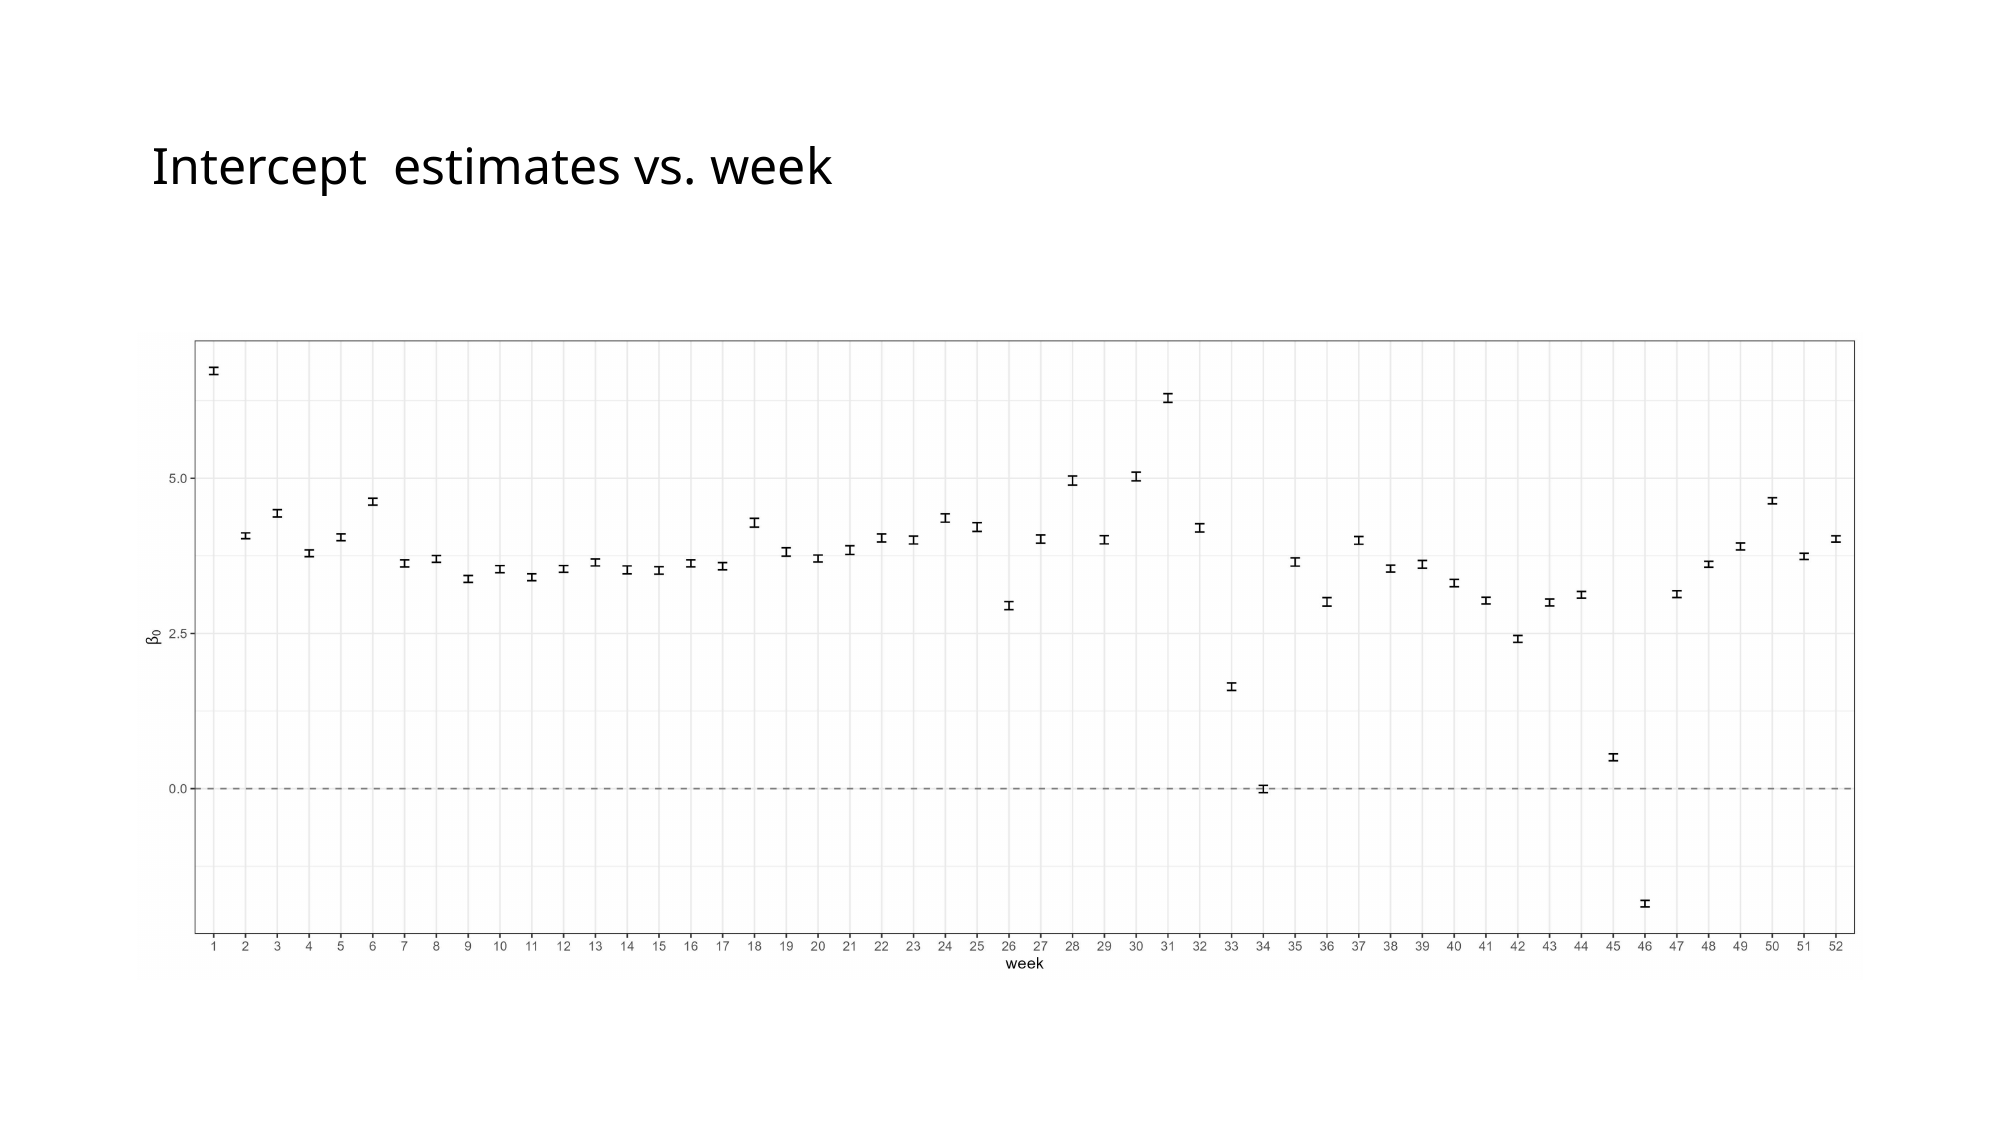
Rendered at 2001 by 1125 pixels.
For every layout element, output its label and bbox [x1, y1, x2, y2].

list [136, 332, 1863, 981]
